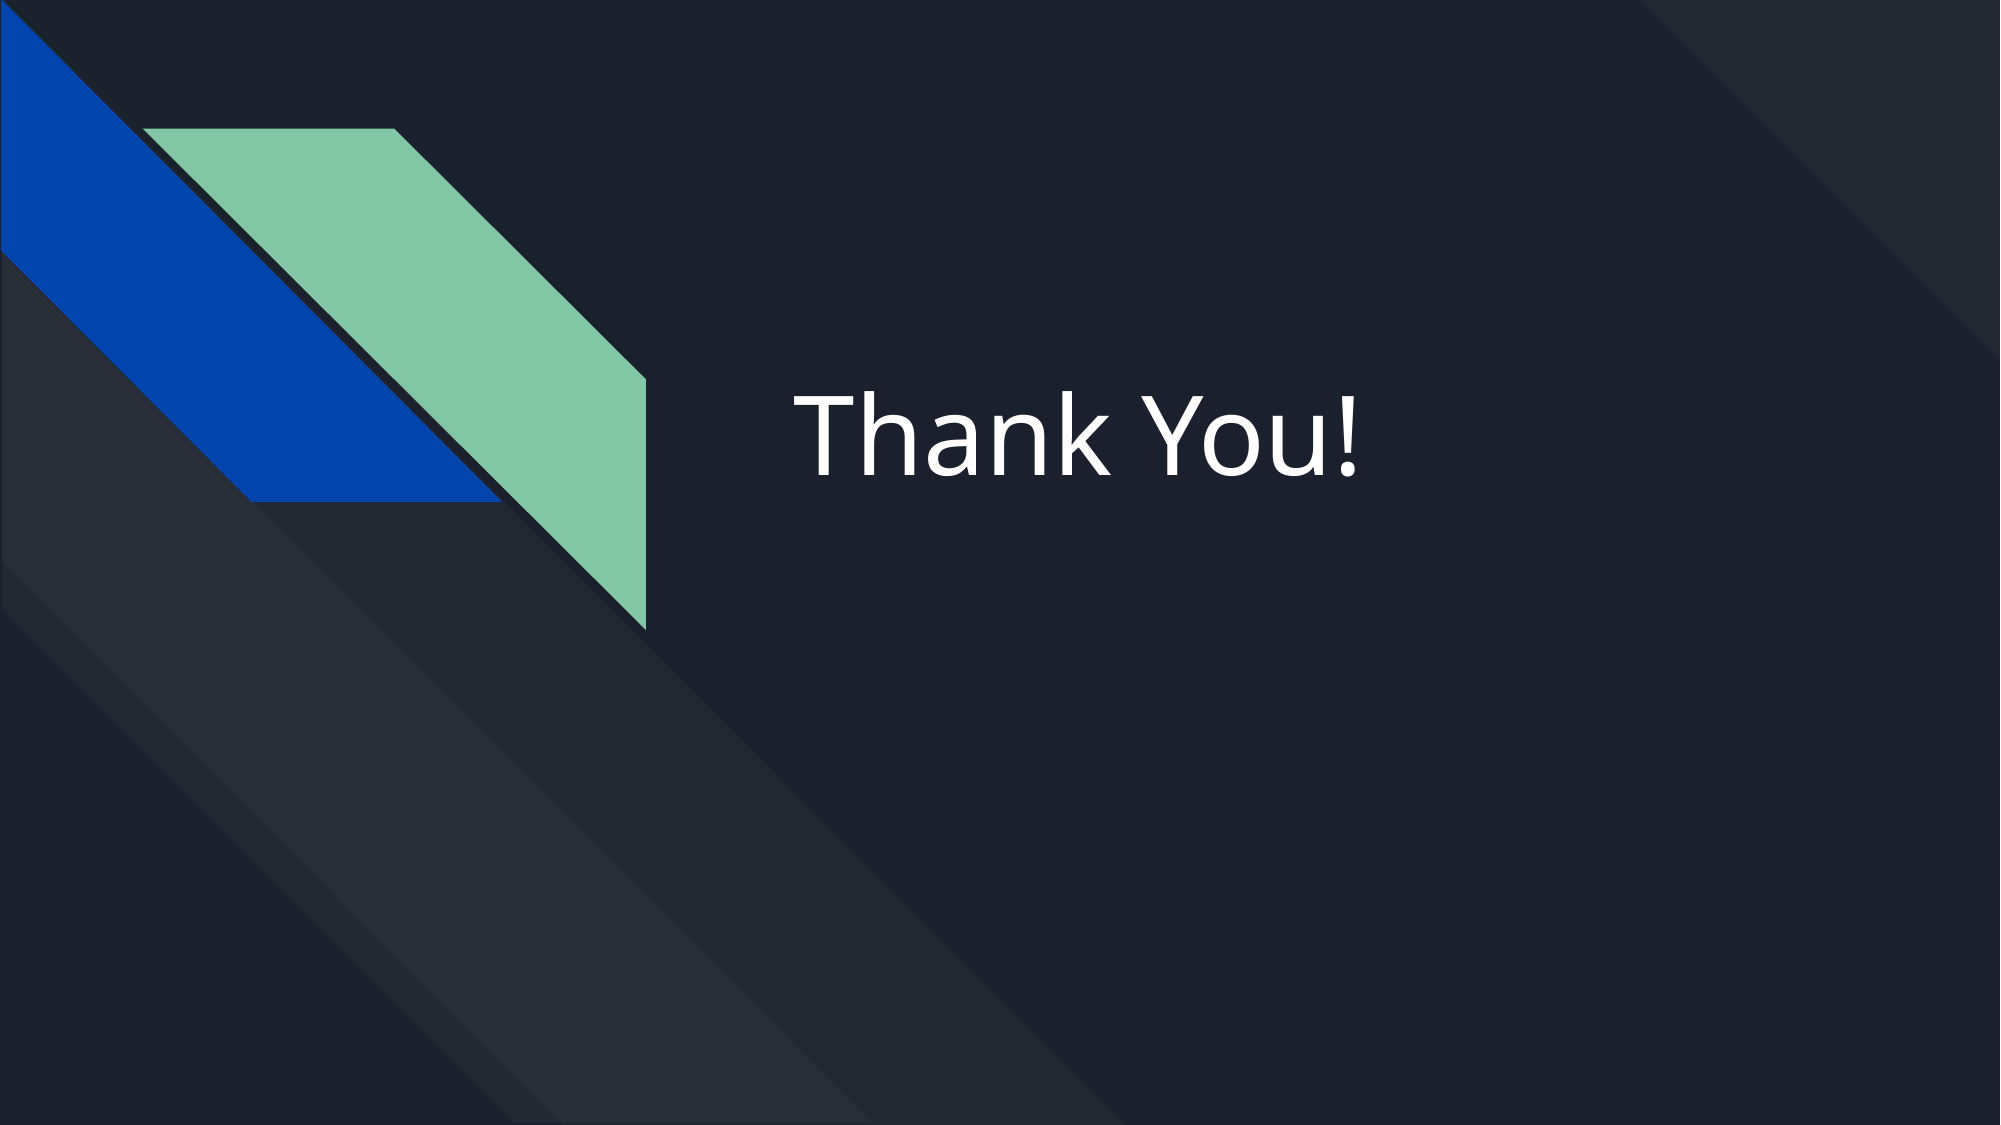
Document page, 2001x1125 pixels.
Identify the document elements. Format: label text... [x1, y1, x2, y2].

title Thank You! [773, 345, 1872, 691]
